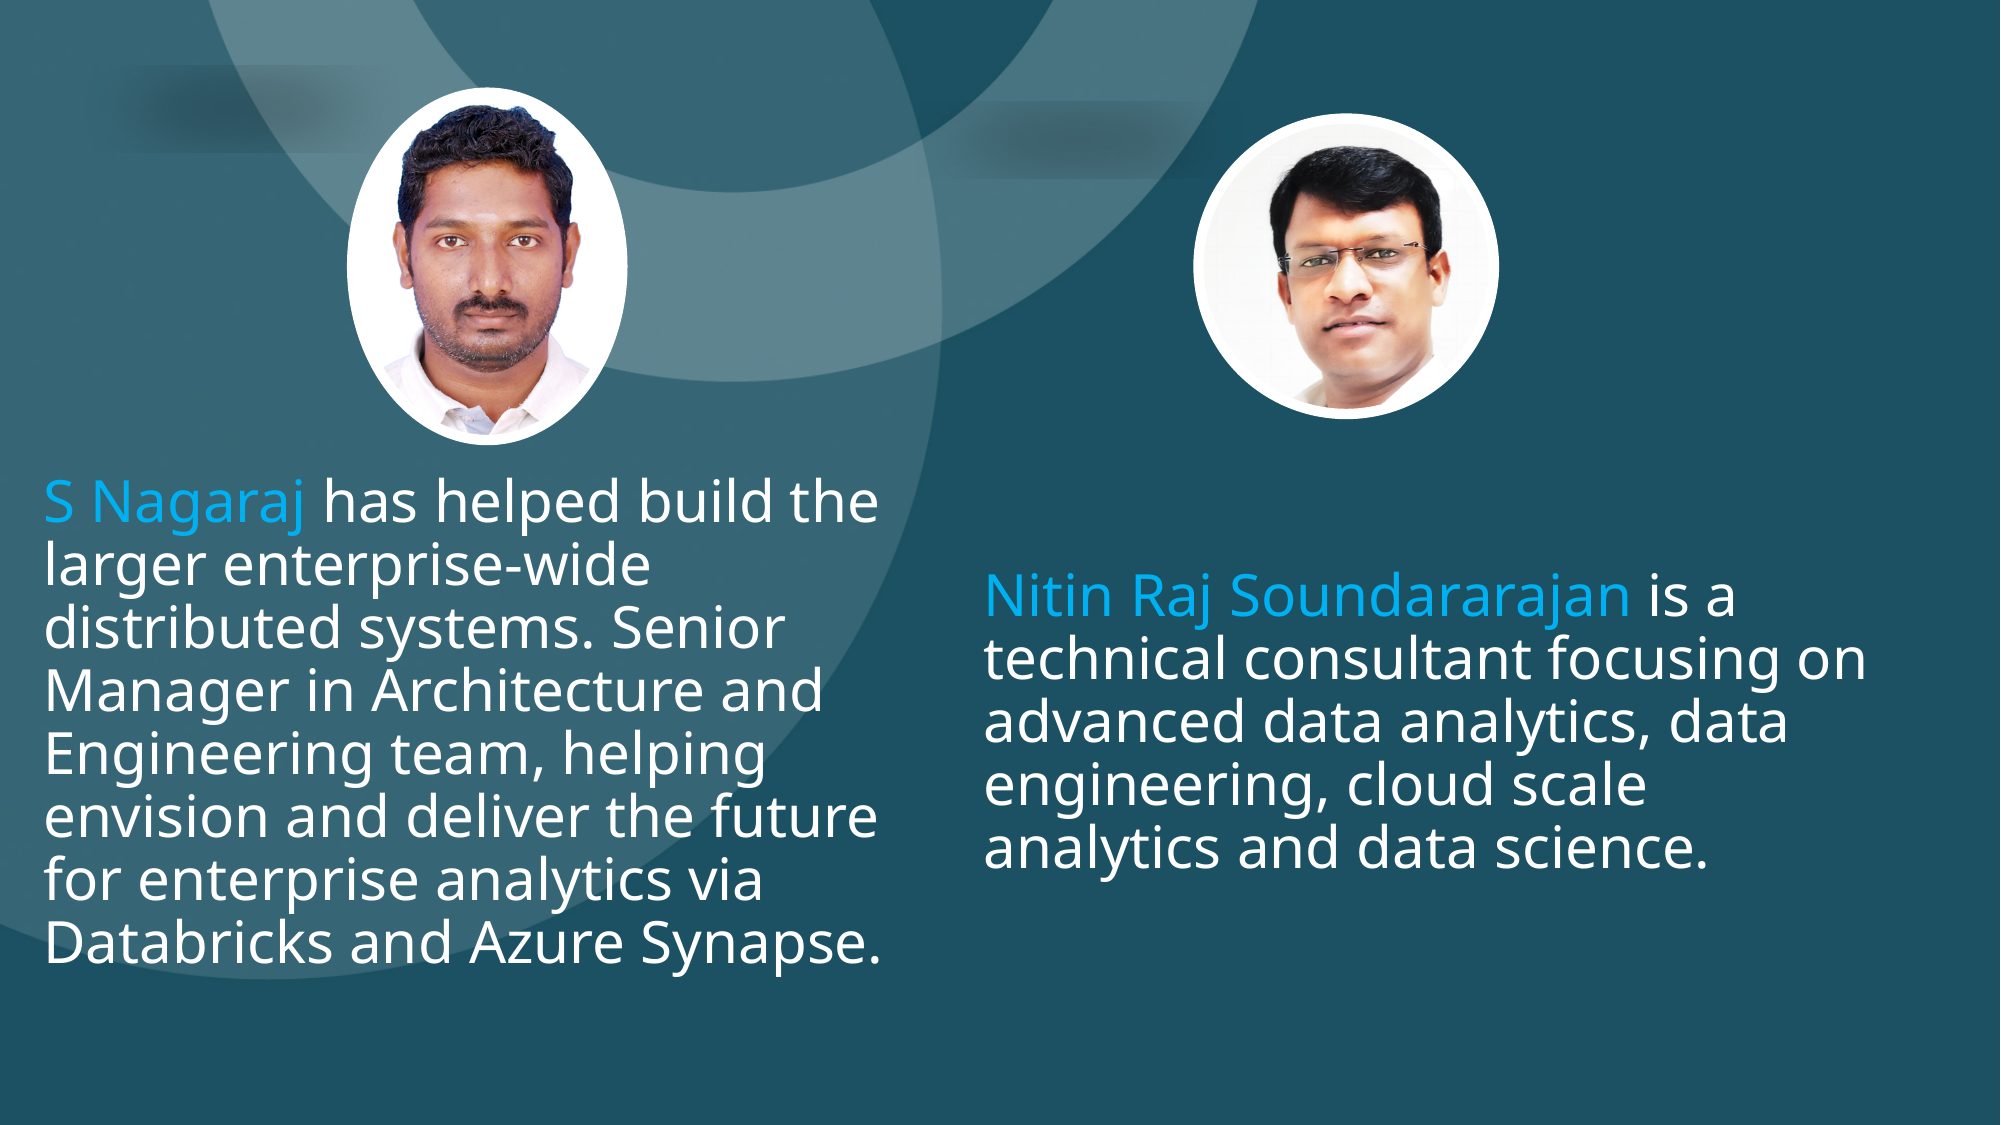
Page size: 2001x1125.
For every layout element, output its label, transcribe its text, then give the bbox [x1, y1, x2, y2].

picture [0, 0, 2000, 1125]
title S Nagaraj has helped build the larger enterprise-wide distributed systems. Senior Manager in Architecture and Engineering team, helping envision and deliver the future for enterprise analytics via Databricks and Azure Synapse. [43, 457, 942, 991]
text_box Nitin Raj Soundararajan is a technical consultant focusing on advanced data analytics, data engineering, cloud scale analytics and data science. [983, 457, 1883, 991]
